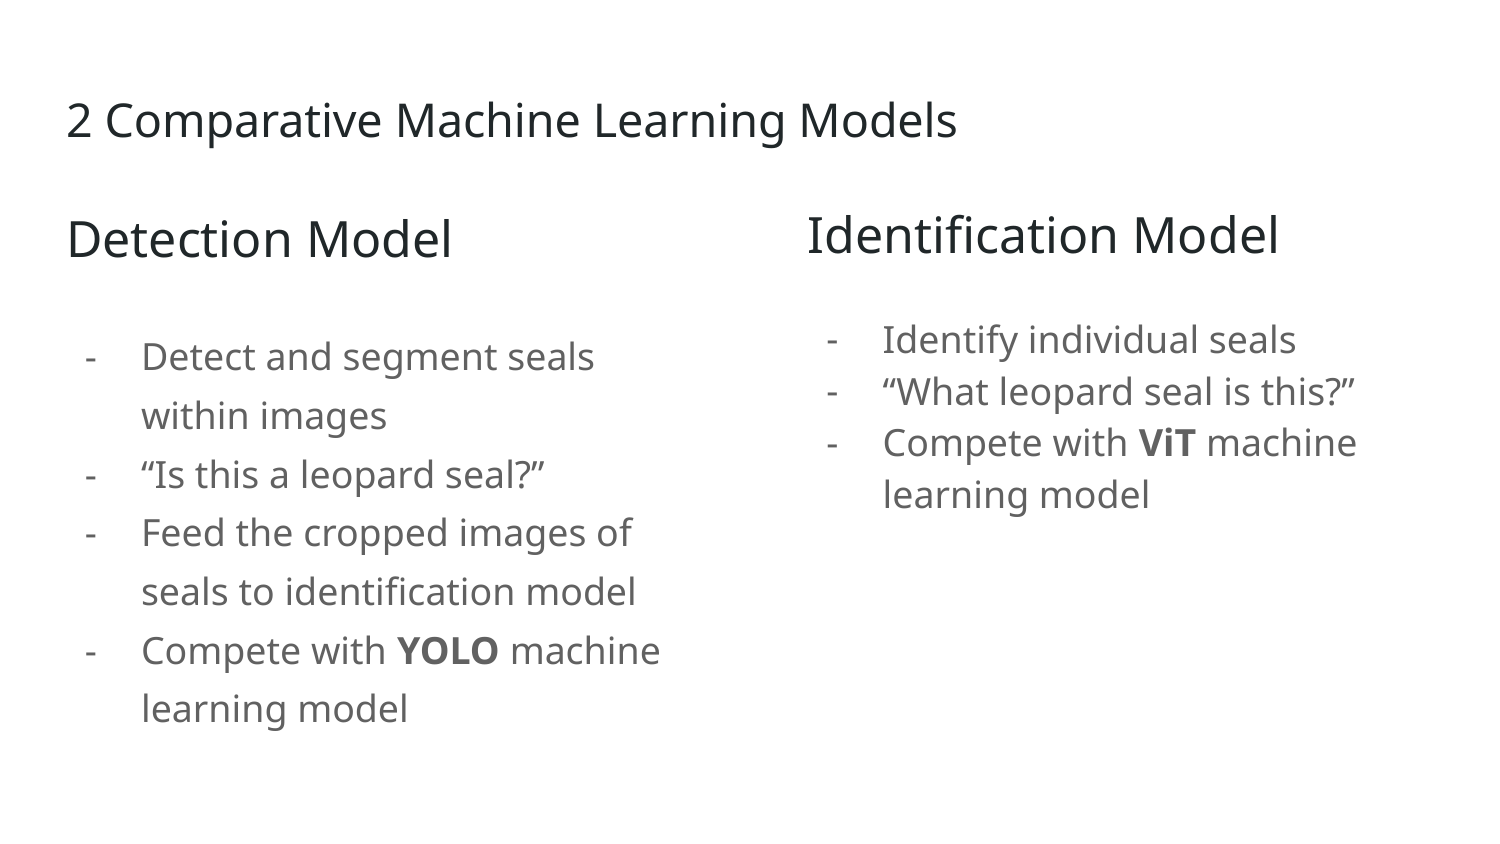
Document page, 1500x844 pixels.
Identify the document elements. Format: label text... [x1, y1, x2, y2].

list Identification Model Identify individual seals “What leopard seal is this?” Compete with ViT machine learning model [792, 189, 1449, 750]
title 2 Comparative Machine Learning Models [51, 72, 1449, 167]
list Detection Model Detect and segment seals within images “Is this a leopard seal?” Feed the cropped images of seals to identification model Compete with YOLO machine learning model [51, 189, 708, 750]
